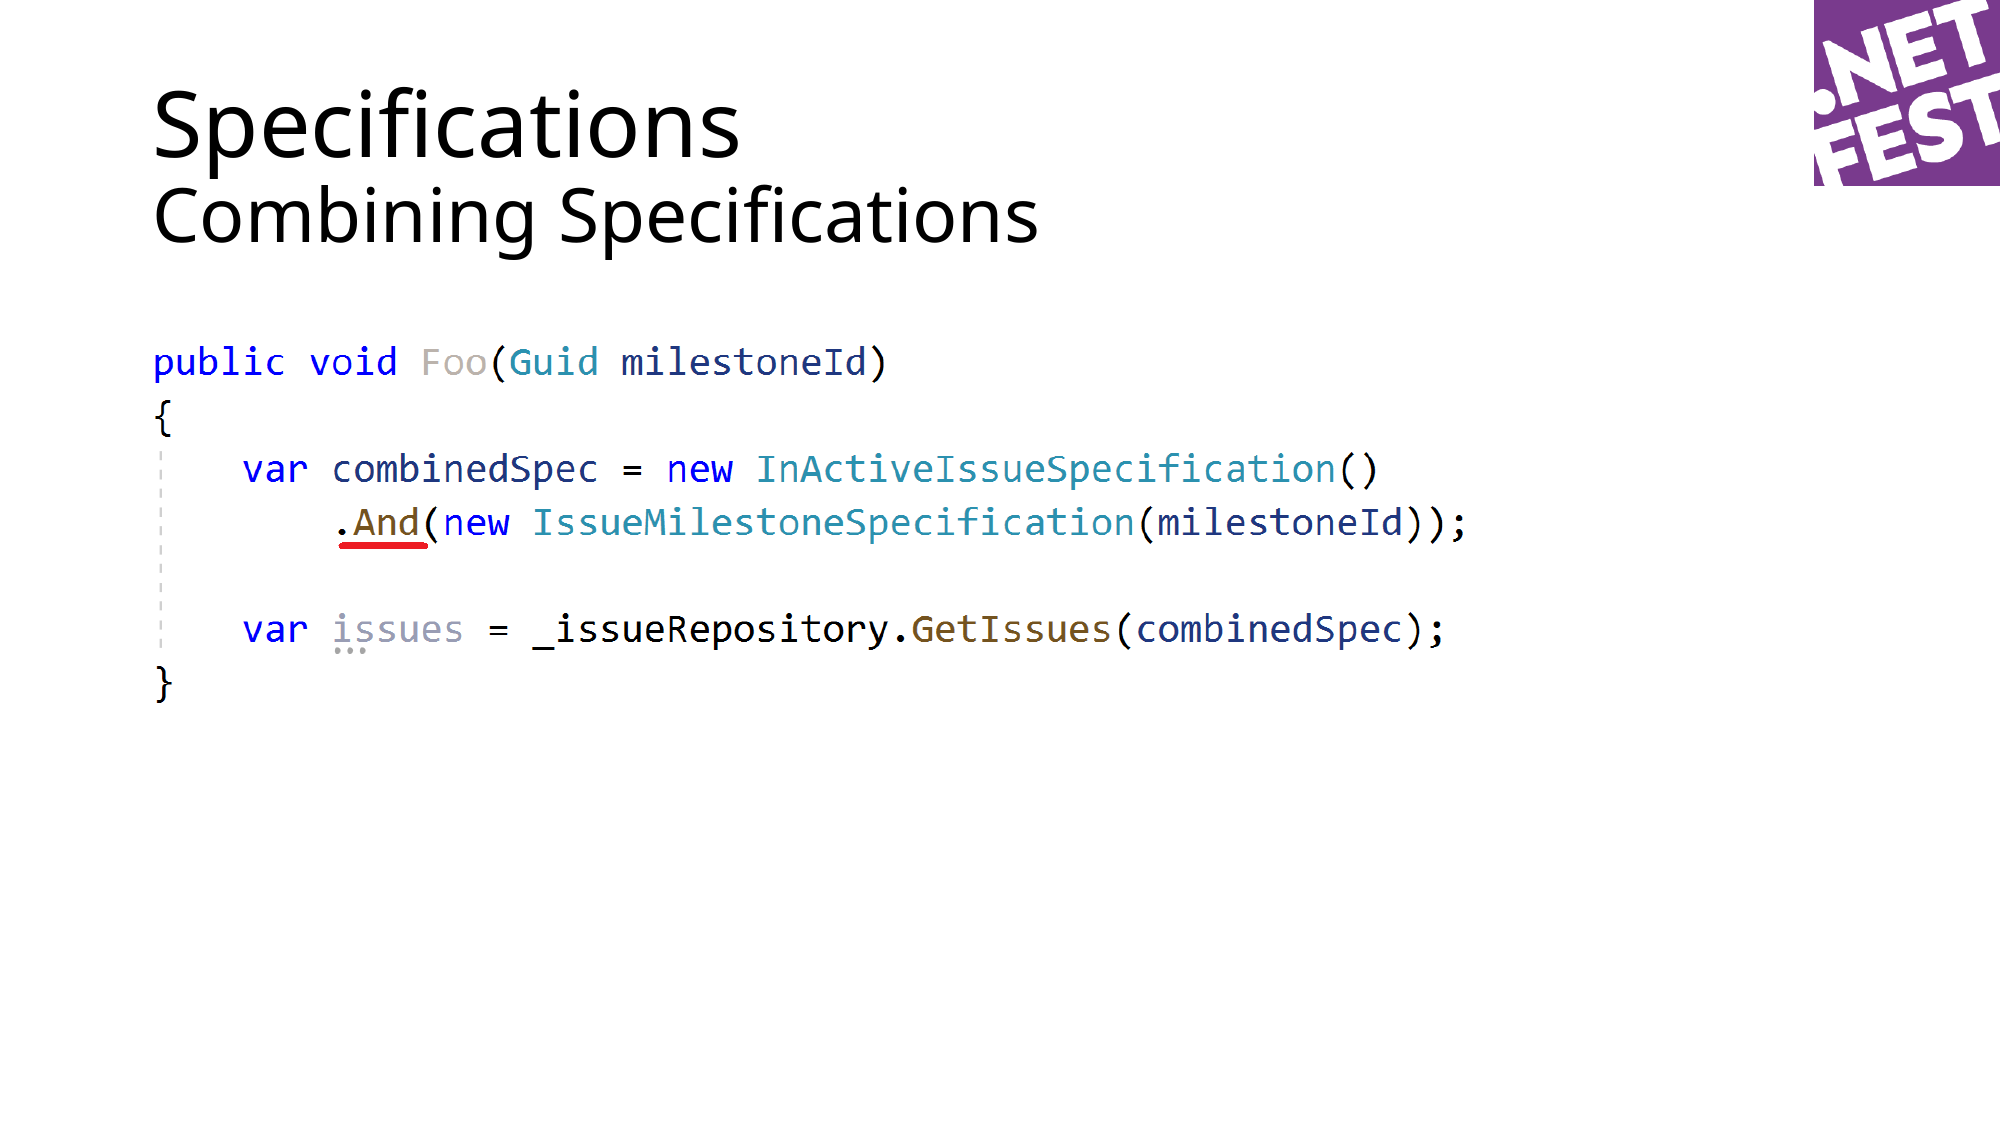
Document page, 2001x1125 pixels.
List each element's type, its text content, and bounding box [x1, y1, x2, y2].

picture [1814, 0, 2000, 186]
title Specifications Combining Specifications [137, 59, 1863, 278]
picture [137, 331, 1480, 722]
